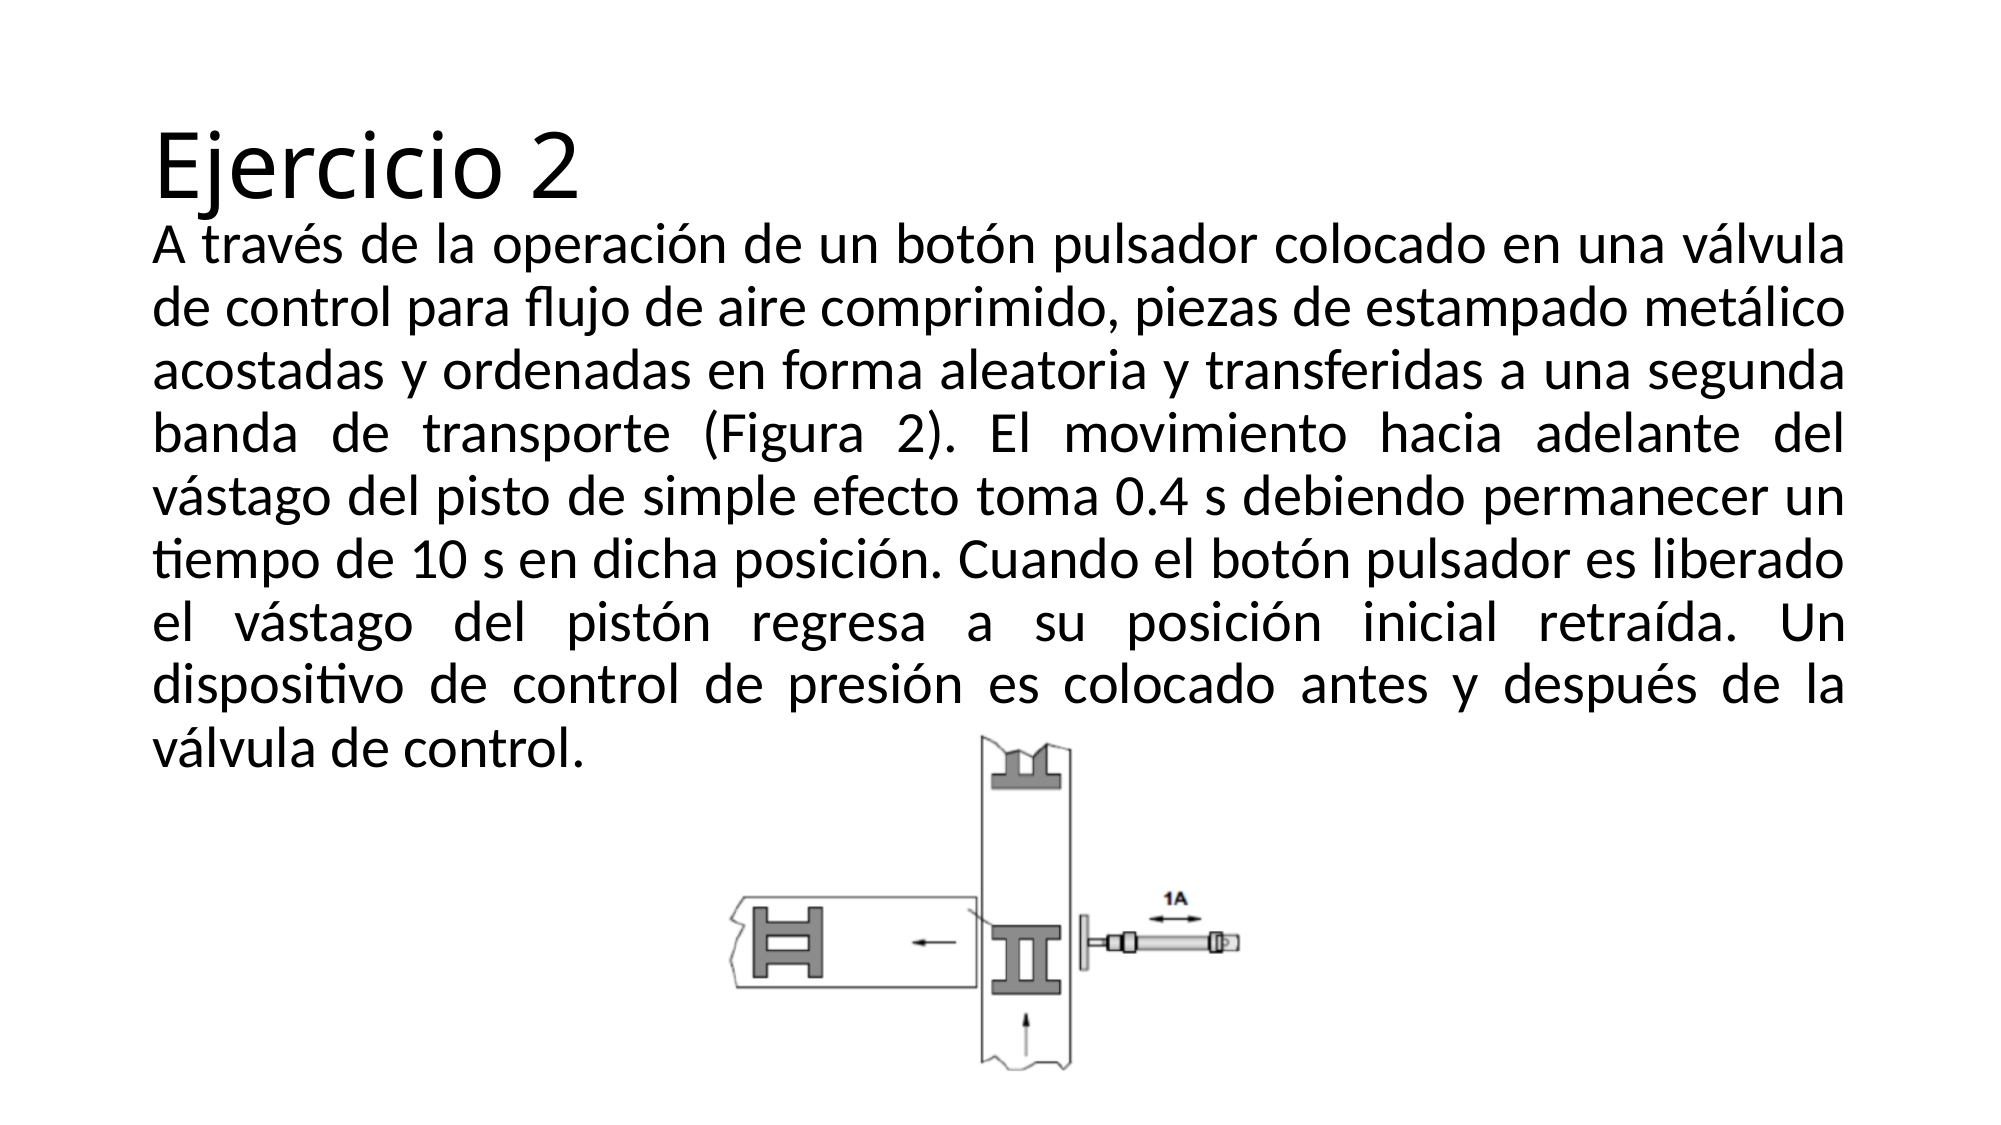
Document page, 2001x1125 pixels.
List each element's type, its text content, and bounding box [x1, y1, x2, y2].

list A través de la operación de un botón pulsador colocado en una válvula de control para flujo de aire comprimido, piezas de estampado metálico acostadas y ordenadas en forma aleatoria y transferidas a una segunda banda de transporte (Figura 2). El movimiento hacia adelante del vástago del pisto de simple efecto toma 0.4 s debiendo permanecer un tiempo de 10 s en dicha posición. Cuando el botón pulsador es liberado el vástago del pistón regresa a su posición inicial retraída. Un dispositivo de control de presión es colocado antes y después de la válvula de control. [137, 205, 1863, 920]
picture [706, 720, 1294, 1096]
title Ejercicio 2 [137, 59, 1863, 205]
